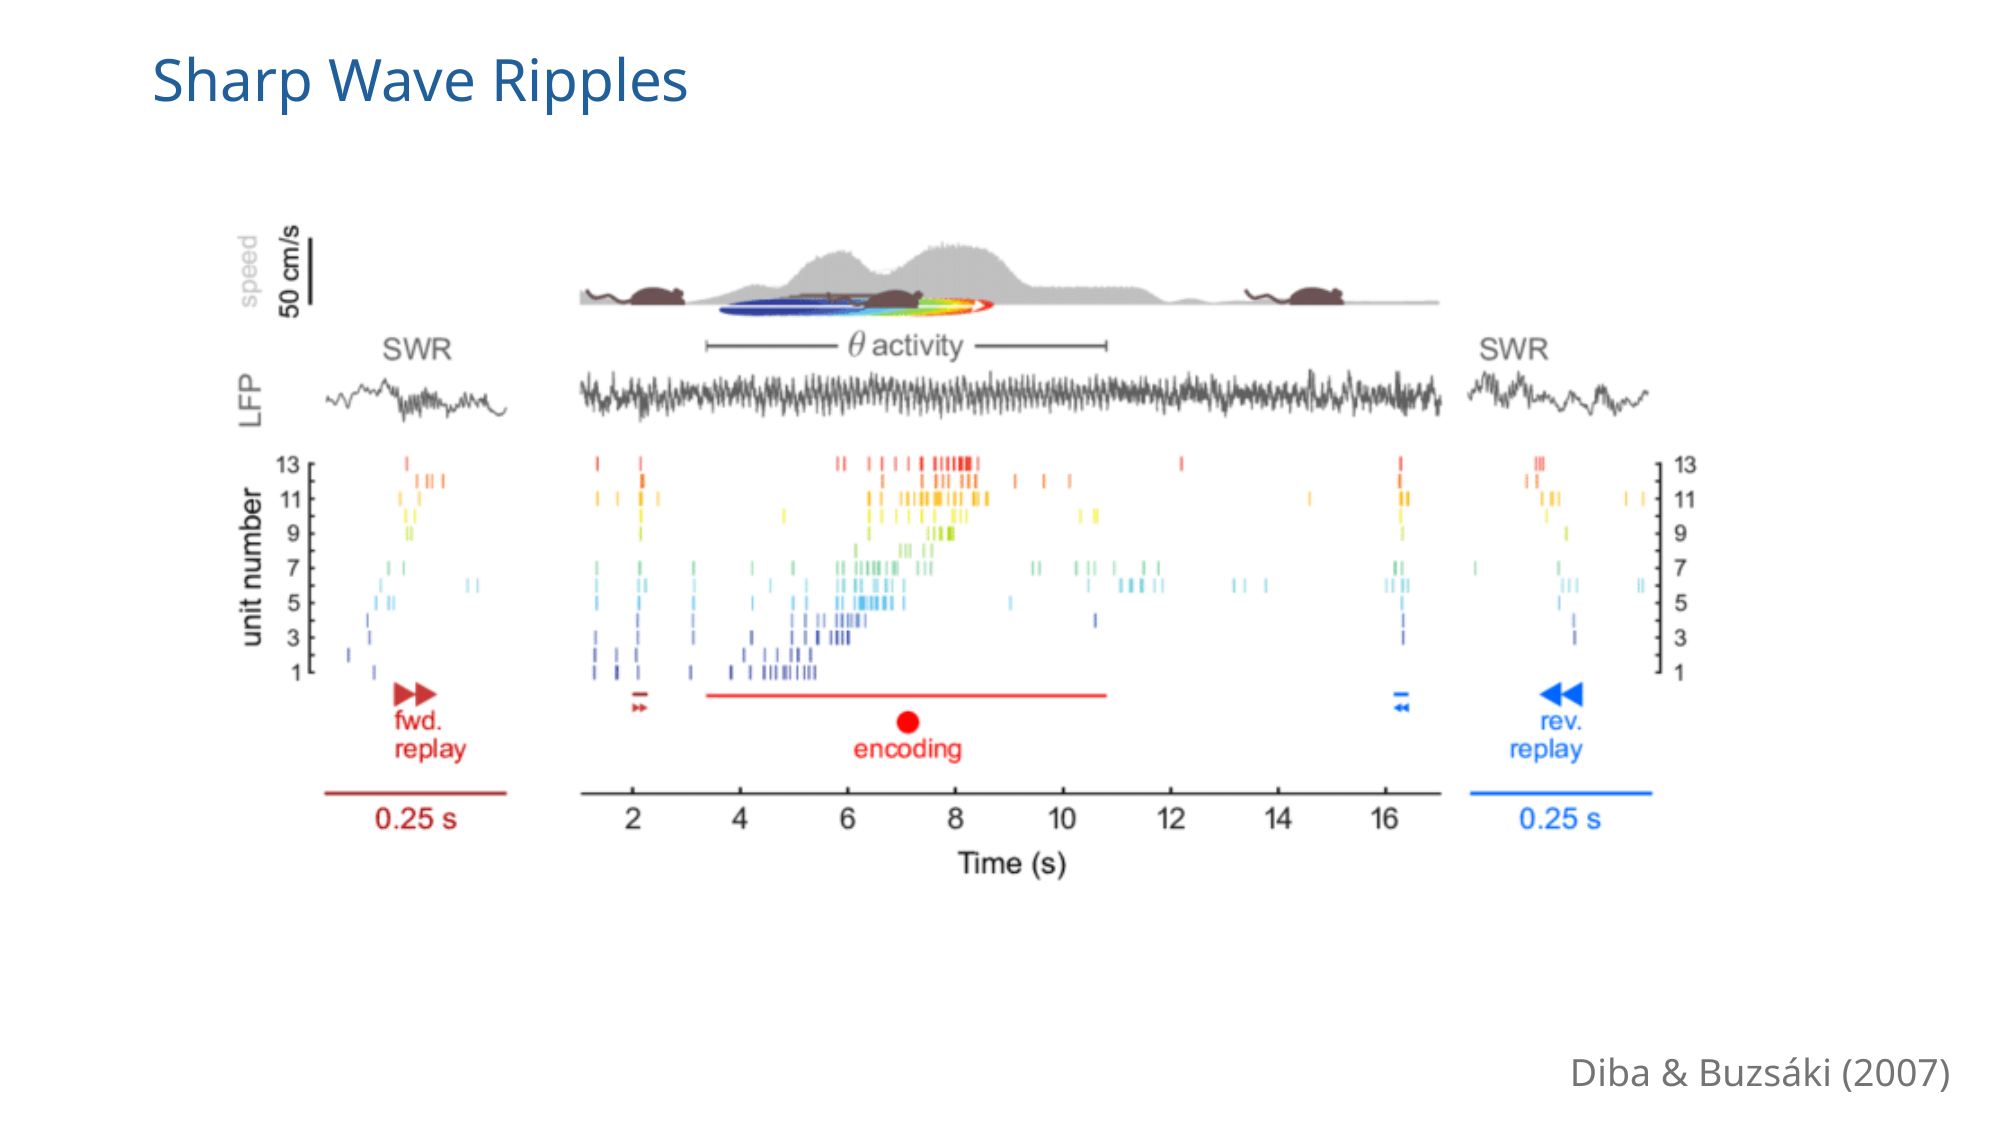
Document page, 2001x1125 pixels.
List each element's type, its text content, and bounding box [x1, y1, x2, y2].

text_box Diba & Buzsáki (2007) [1527, 1041, 1966, 1101]
title Sharp Wave Ripples [137, 8, 1863, 157]
picture [235, 218, 1765, 907]
